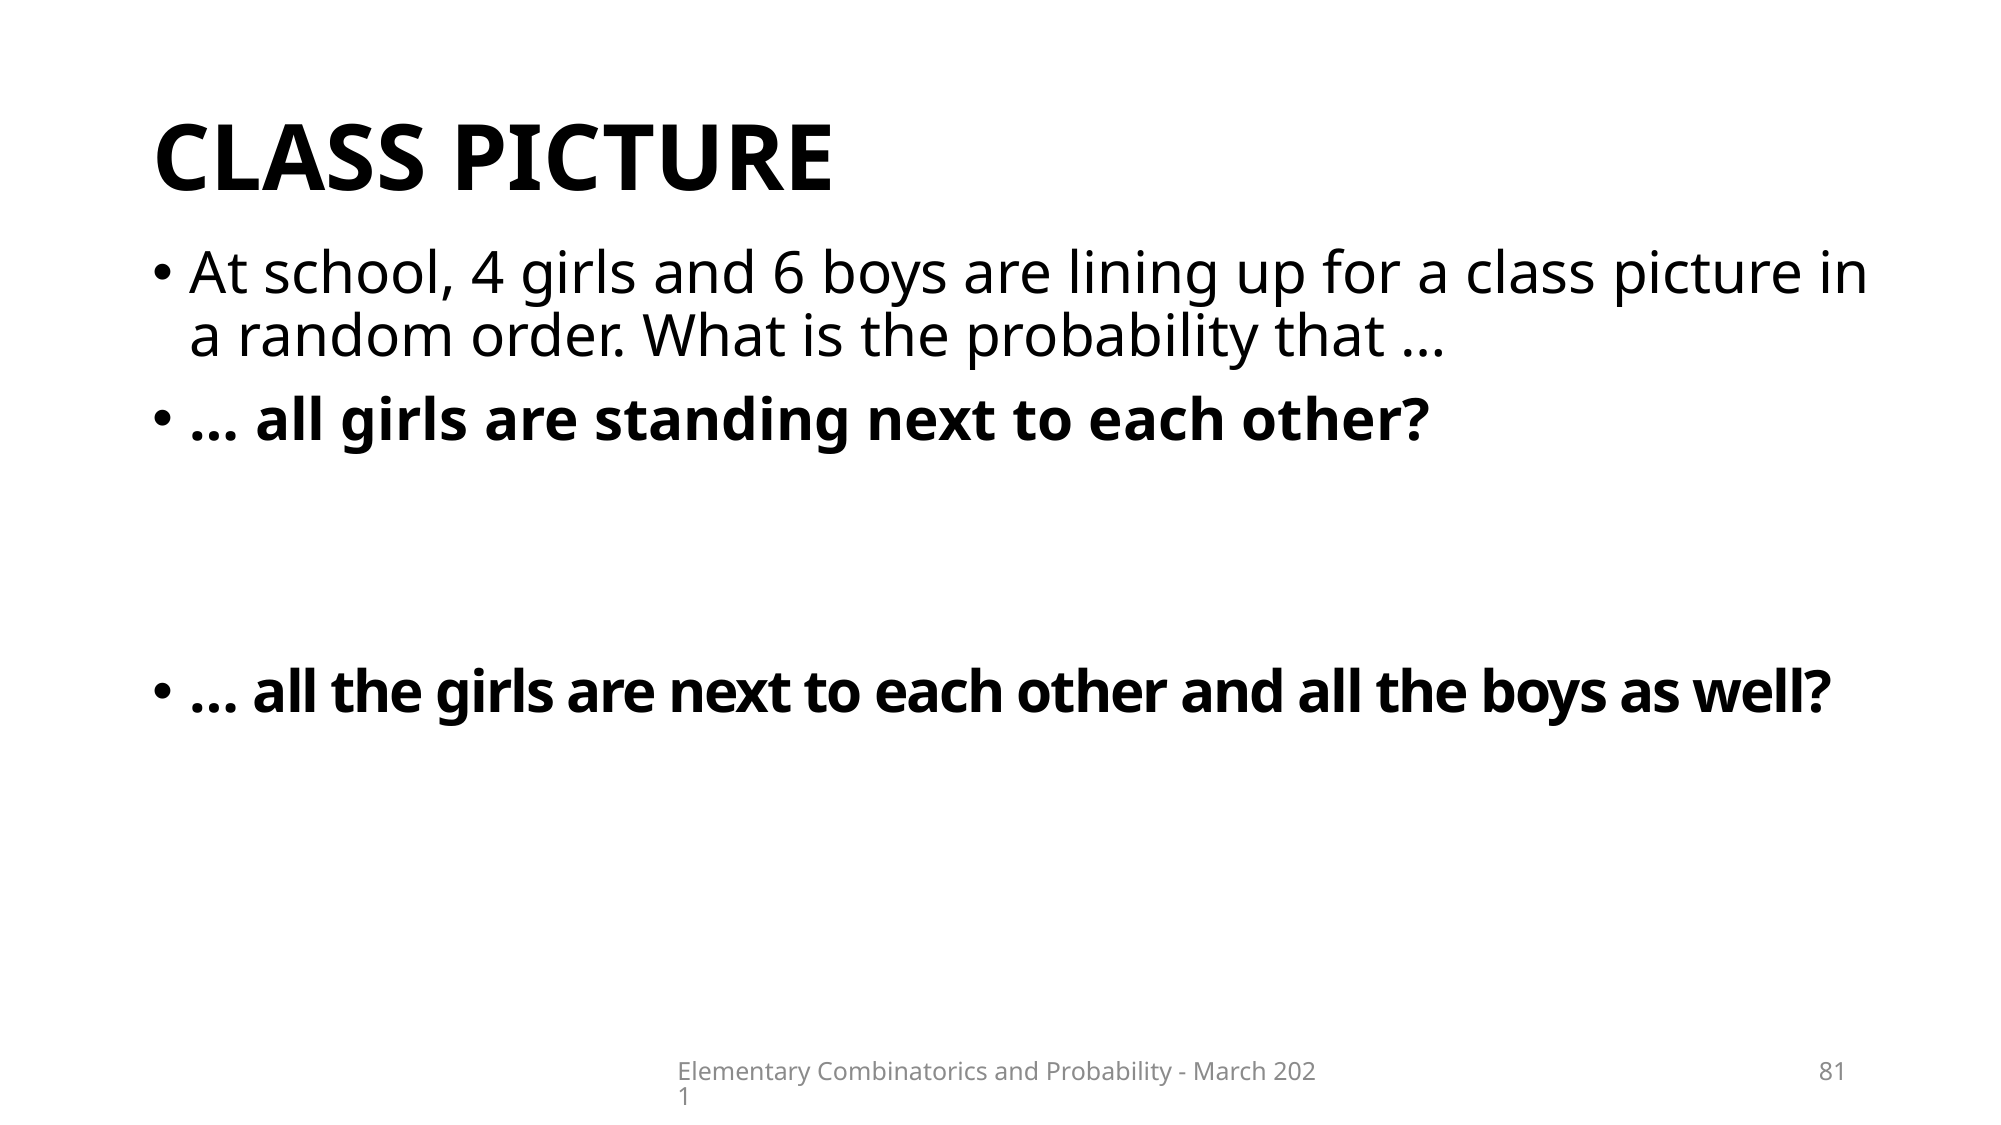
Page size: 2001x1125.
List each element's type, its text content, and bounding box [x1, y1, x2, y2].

footer Elementary Combinatorics and Probability - March 2021 [662, 1042, 1338, 1103]
slide_number 81 [1412, 1042, 1863, 1103]
title Class picture [137, 52, 1863, 270]
